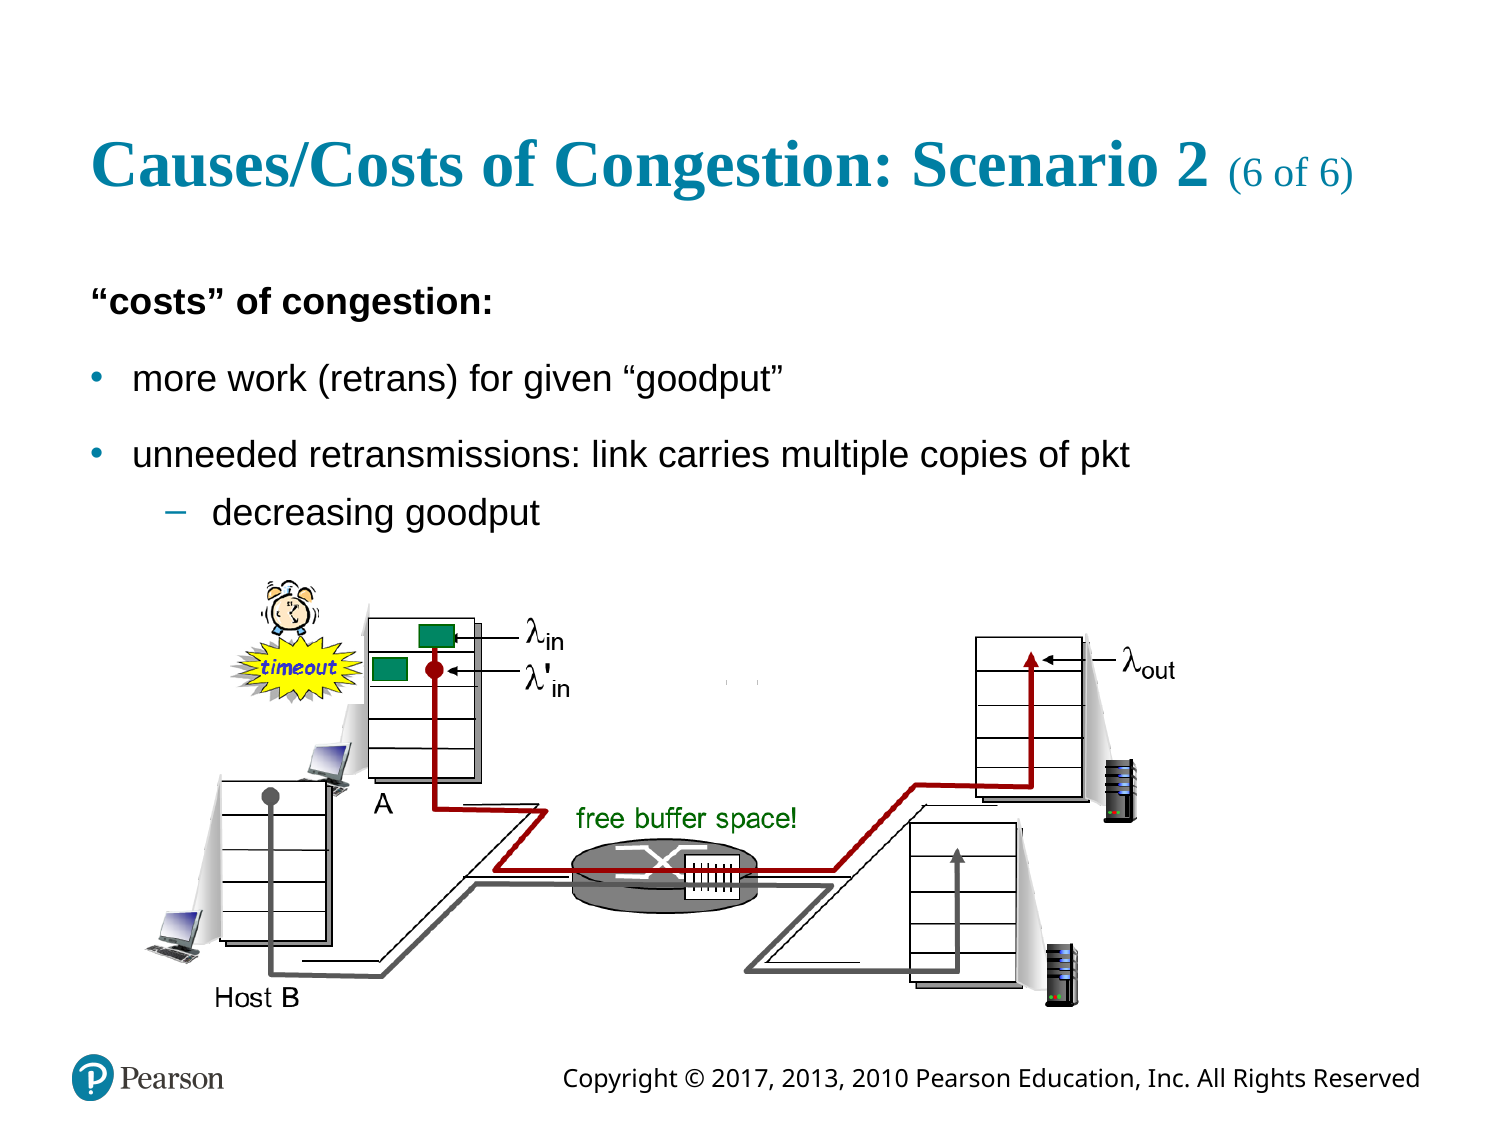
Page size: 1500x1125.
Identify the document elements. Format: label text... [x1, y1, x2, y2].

picture [129, 579, 1192, 1031]
picture [72, 1054, 88, 1070]
picture [72, 1087, 83, 1101]
picture [80, 1063, 106, 1088]
title Causes/Costs of Congestion: Scenario 2 (6 of 6) [75, 0, 1425, 216]
list “costs” of congestion: more work (retrans) for given “goodput” unneeded retransmissions: link carries multiple copies of pkt decreasing goodput [75, 262, 1425, 533]
picture [98, 1054, 224, 1101]
